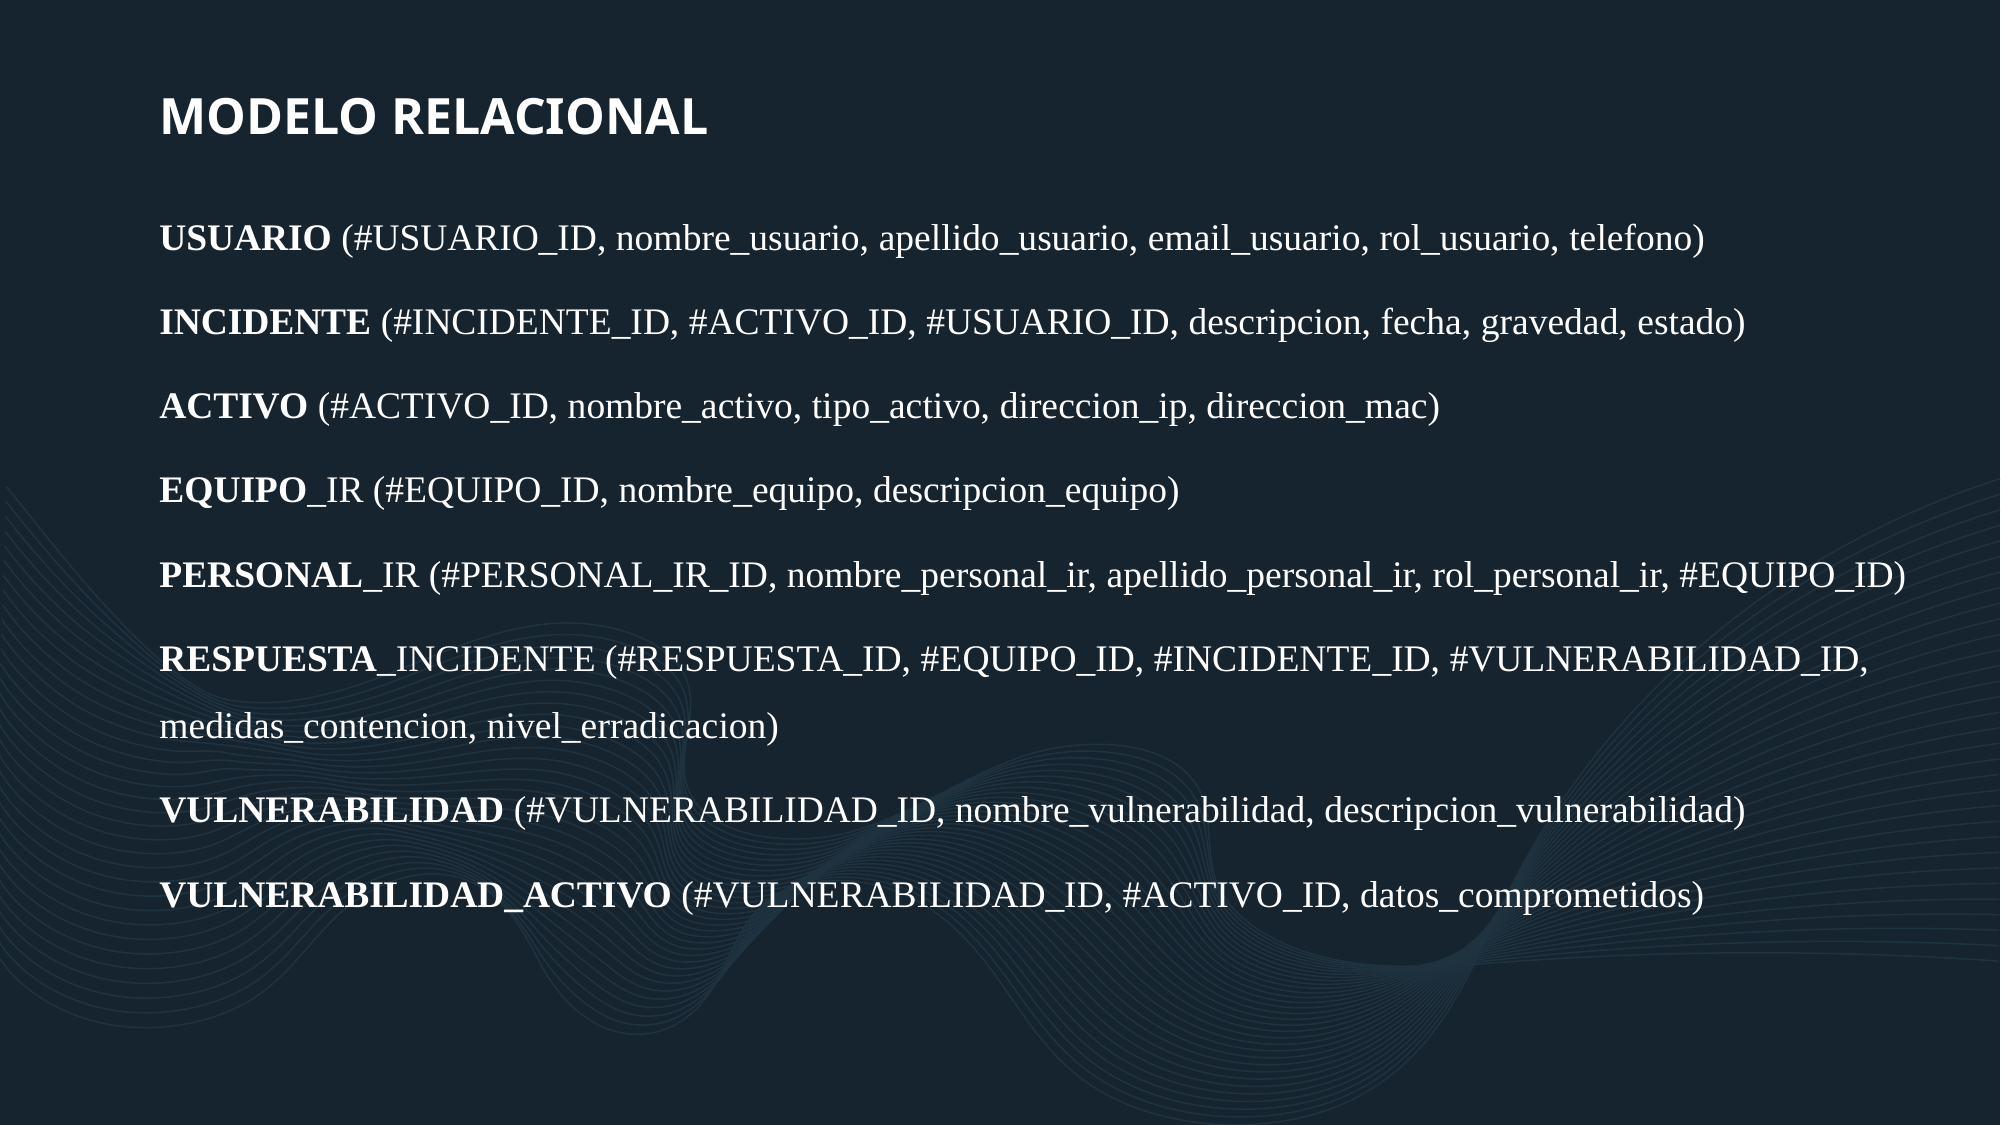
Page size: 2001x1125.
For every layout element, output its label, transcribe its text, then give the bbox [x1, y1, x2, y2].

text_box USUARIO (#USUARIO_ID, nombre_usuario, apellido_usuario, email_usuario, rol_usuario, telefono) INCIDENTE (#INCIDENTE_ID, #ACTIVO_ID, #USUARIO_ID, descripcion, fecha, gravedad, estado) ACTIVO (#ACTIVO_ID, nombre_activo, tipo_activo, direccion_ip, direccion_mac) EQUIPO_IR (#EQUIPO_ID, nombre_equipo, descripcion_equipo) PERSONAL_IR (#PERSONAL_IR_ID, nombre_personal_ir, apellido_personal_ir, rol_personal_ir, #EQUIPO_ID) RESPUESTA_INCIDENTE (#RESPUESTA_ID, #EQUIPO_ID, #INCIDENTE_ID, #VULNERABILIDAD_ID, medidas_contencion, nivel_erradicacion) VULNERABILIDAD (#VULNERABILIDAD_ID, nombre_vulnerabilidad, descripcion_vulnerabilidad) VULNERABILIDAD_ACTIVO (#VULNERABILIDAD_ID, #ACTIVO_ID, datos_comprometidos) [139, 170, 1962, 760]
title MODELO RELACIONAL [139, 76, 1695, 158]
